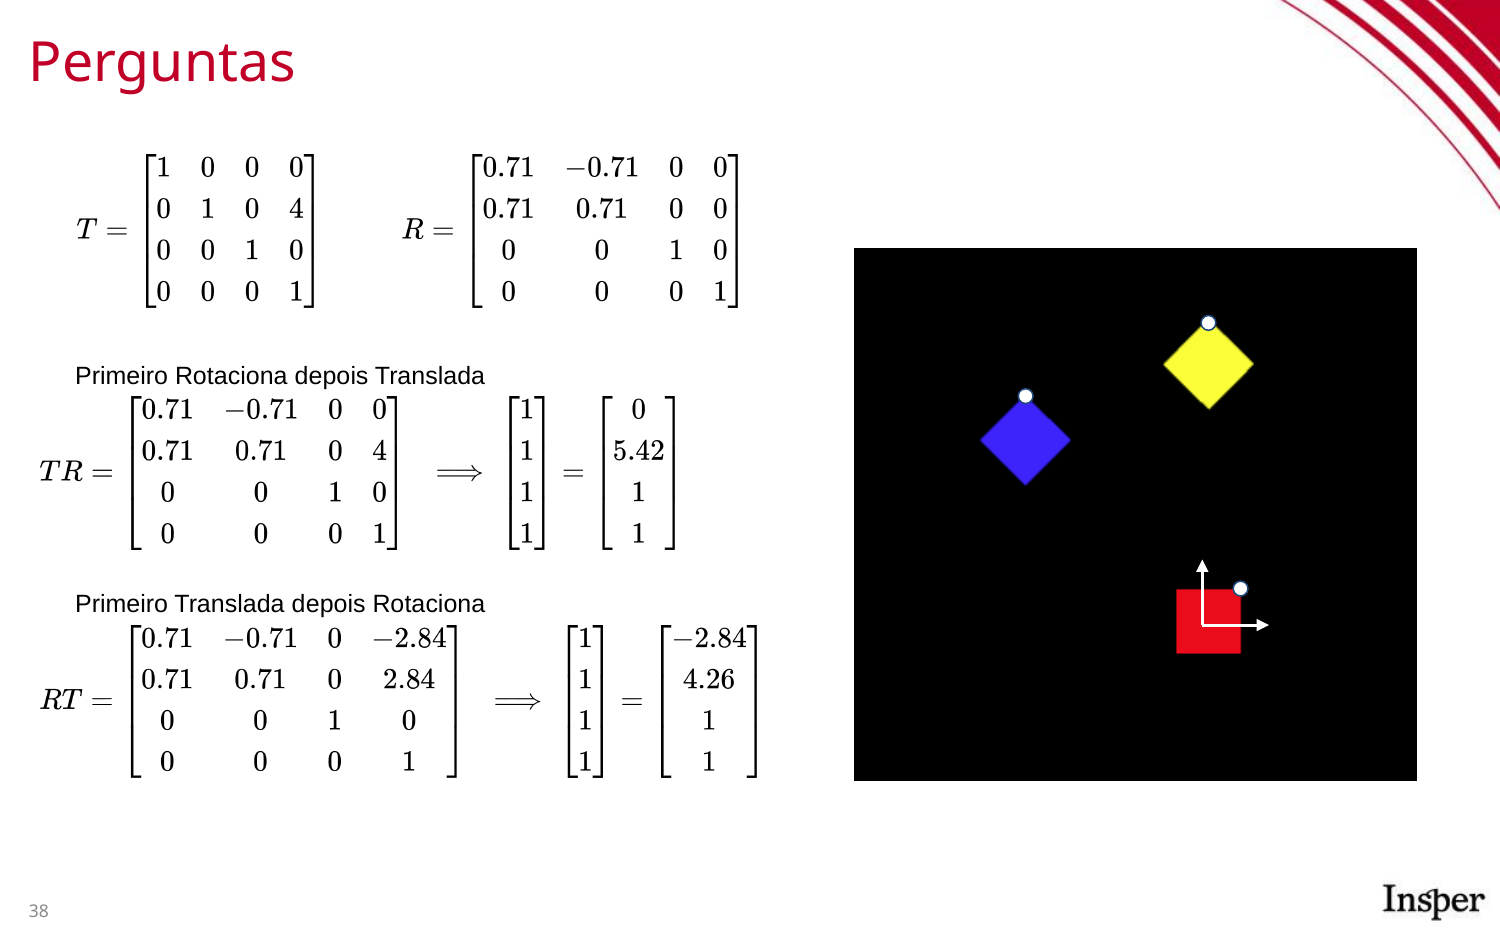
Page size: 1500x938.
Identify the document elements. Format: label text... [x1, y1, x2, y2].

title Perguntas [13, 18, 1397, 104]
text_box Primeiro Translada depois Rotaciona [60, 579, 757, 625]
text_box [1202, 559, 1270, 626]
slide_number 38 [0, 887, 78, 938]
text_box Primeiro Rotaciona depois Translada [60, 351, 757, 397]
picture [40, 0, 1500, 938]
